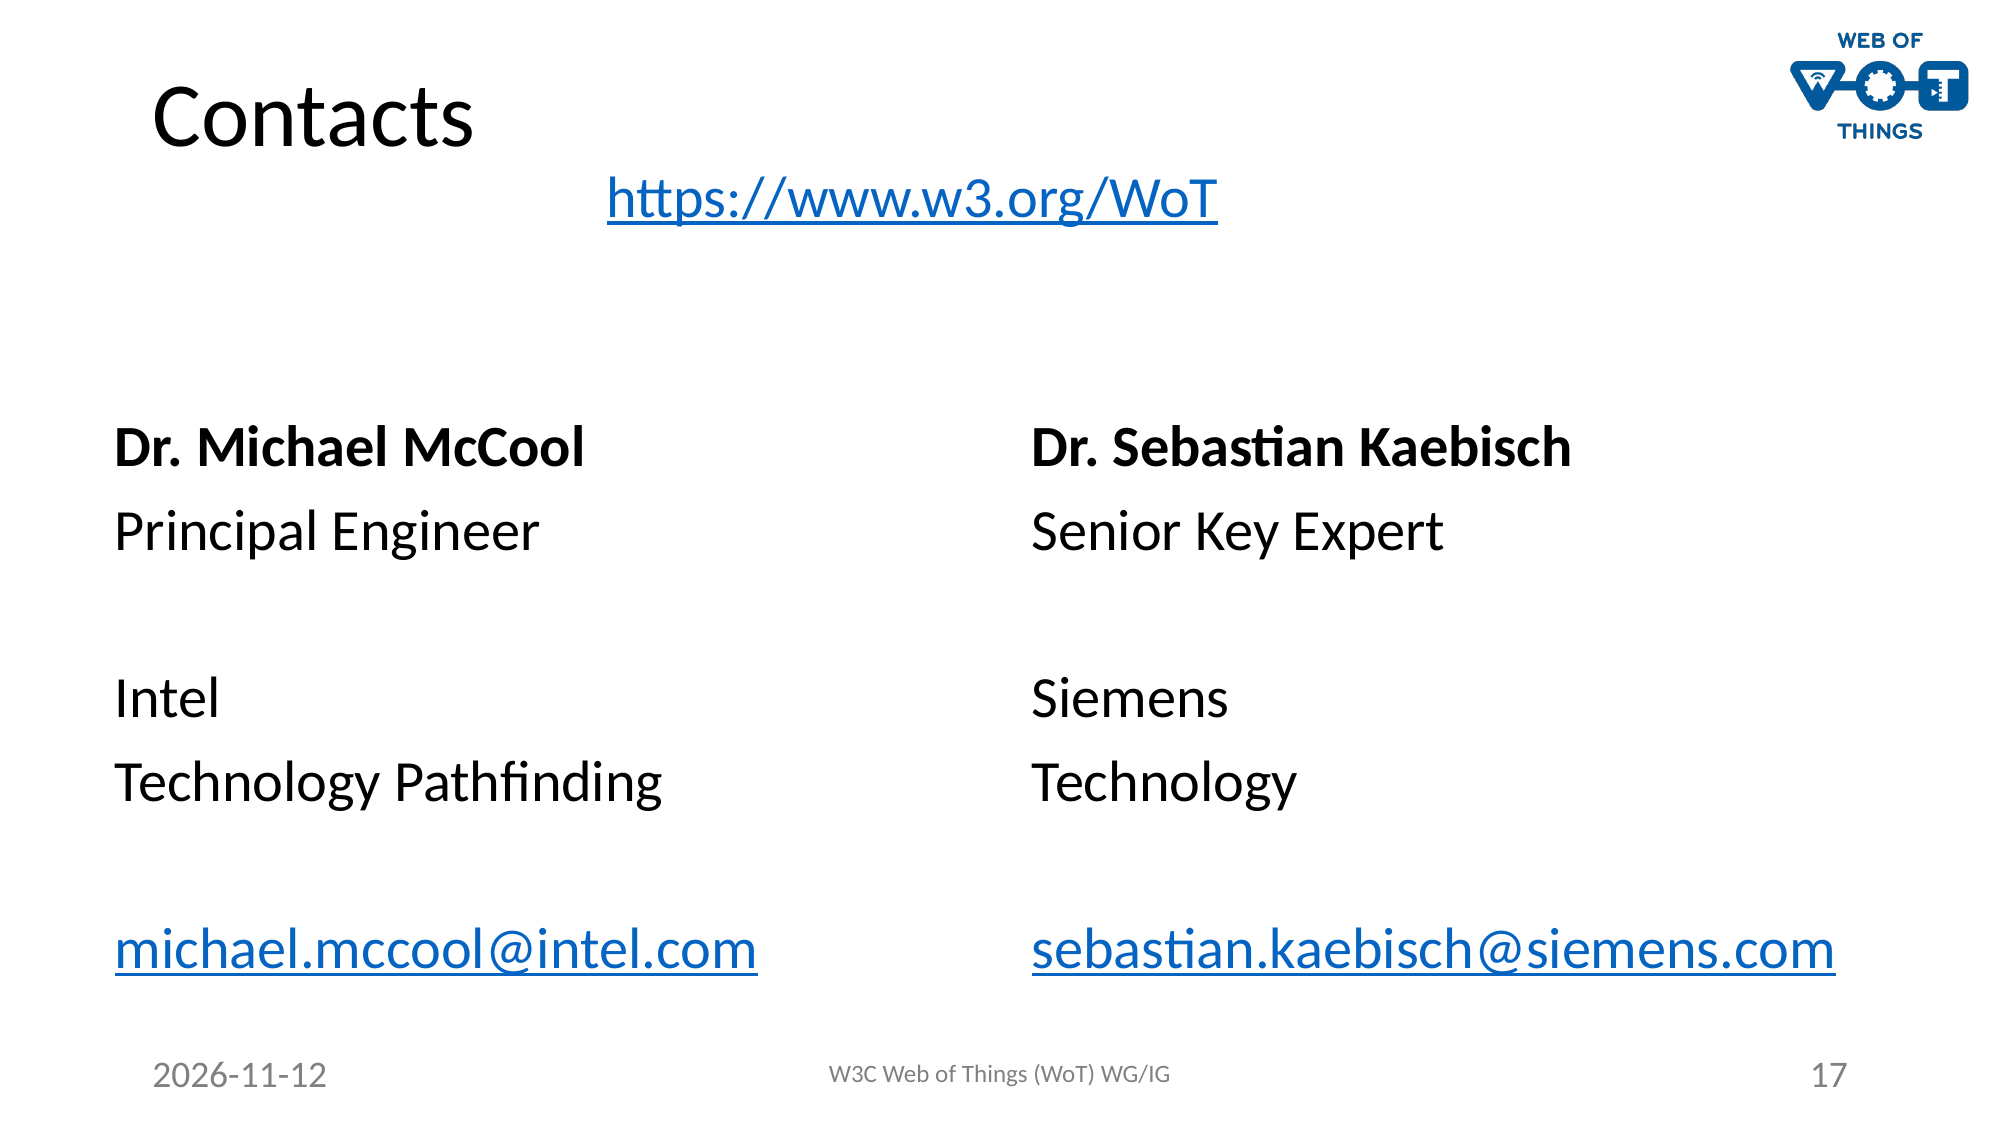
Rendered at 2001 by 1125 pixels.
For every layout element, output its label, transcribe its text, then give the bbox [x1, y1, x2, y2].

slide_number 17 [1412, 1042, 1863, 1103]
list Dr. Sebastian Kaebisch Senior Key Expert Siemens Technology sebastian.kaebisch@siemens.com [1016, 409, 1900, 1005]
text_box https://www.w3.org/WoT [586, 149, 1471, 892]
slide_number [137, 1042, 588, 1103]
footer W3C Web of Things (WoT) WG/IG [662, 1042, 1338, 1103]
list Dr. Michael McCool Principal Engineer Intel Technology Pathfinding michael.mccool@intel.com [99, 409, 984, 1005]
title Contacts [137, 59, 1863, 195]
picture [1773, 22, 1985, 149]
